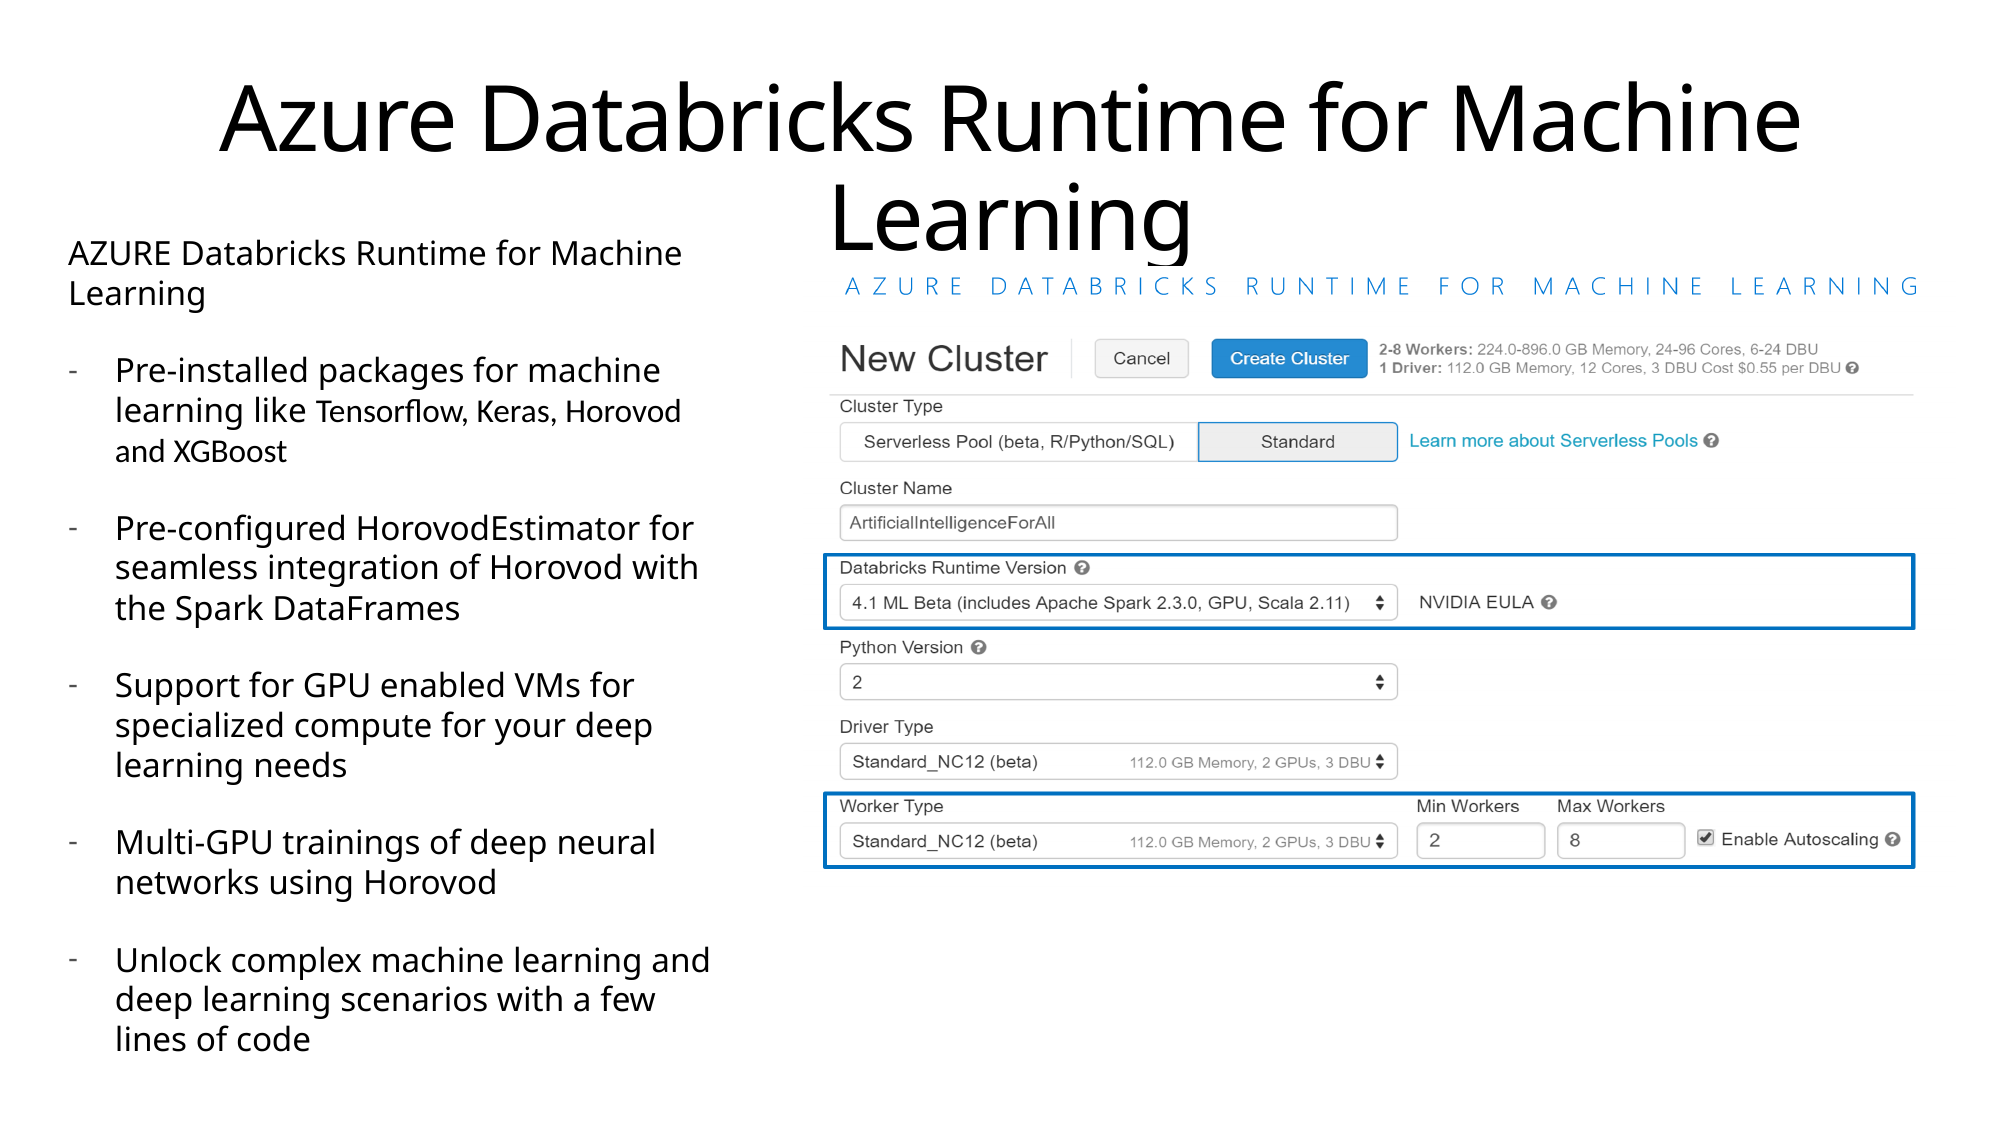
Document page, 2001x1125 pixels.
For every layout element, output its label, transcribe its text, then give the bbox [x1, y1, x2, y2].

picture [803, 266, 1956, 887]
title Azure Databricks Runtime for Machine Learning [44, 57, 1979, 182]
list Azure Databricks Runtime for Machine Learning Pre-installed packages for machine learning like Tensorflow, Keras, Horovod and XGBoost Pre-configured HorovodEstimator for seamless integration of Horovod with the Spark DataFrames Support for GPU enabled VMs for specialized compute for your deep learning needs Multi-GPU trainings of deep neural networks using Horovod Unlock complex machine learning and deep learning scenarios with a few lines of code [44, 217, 749, 1084]
